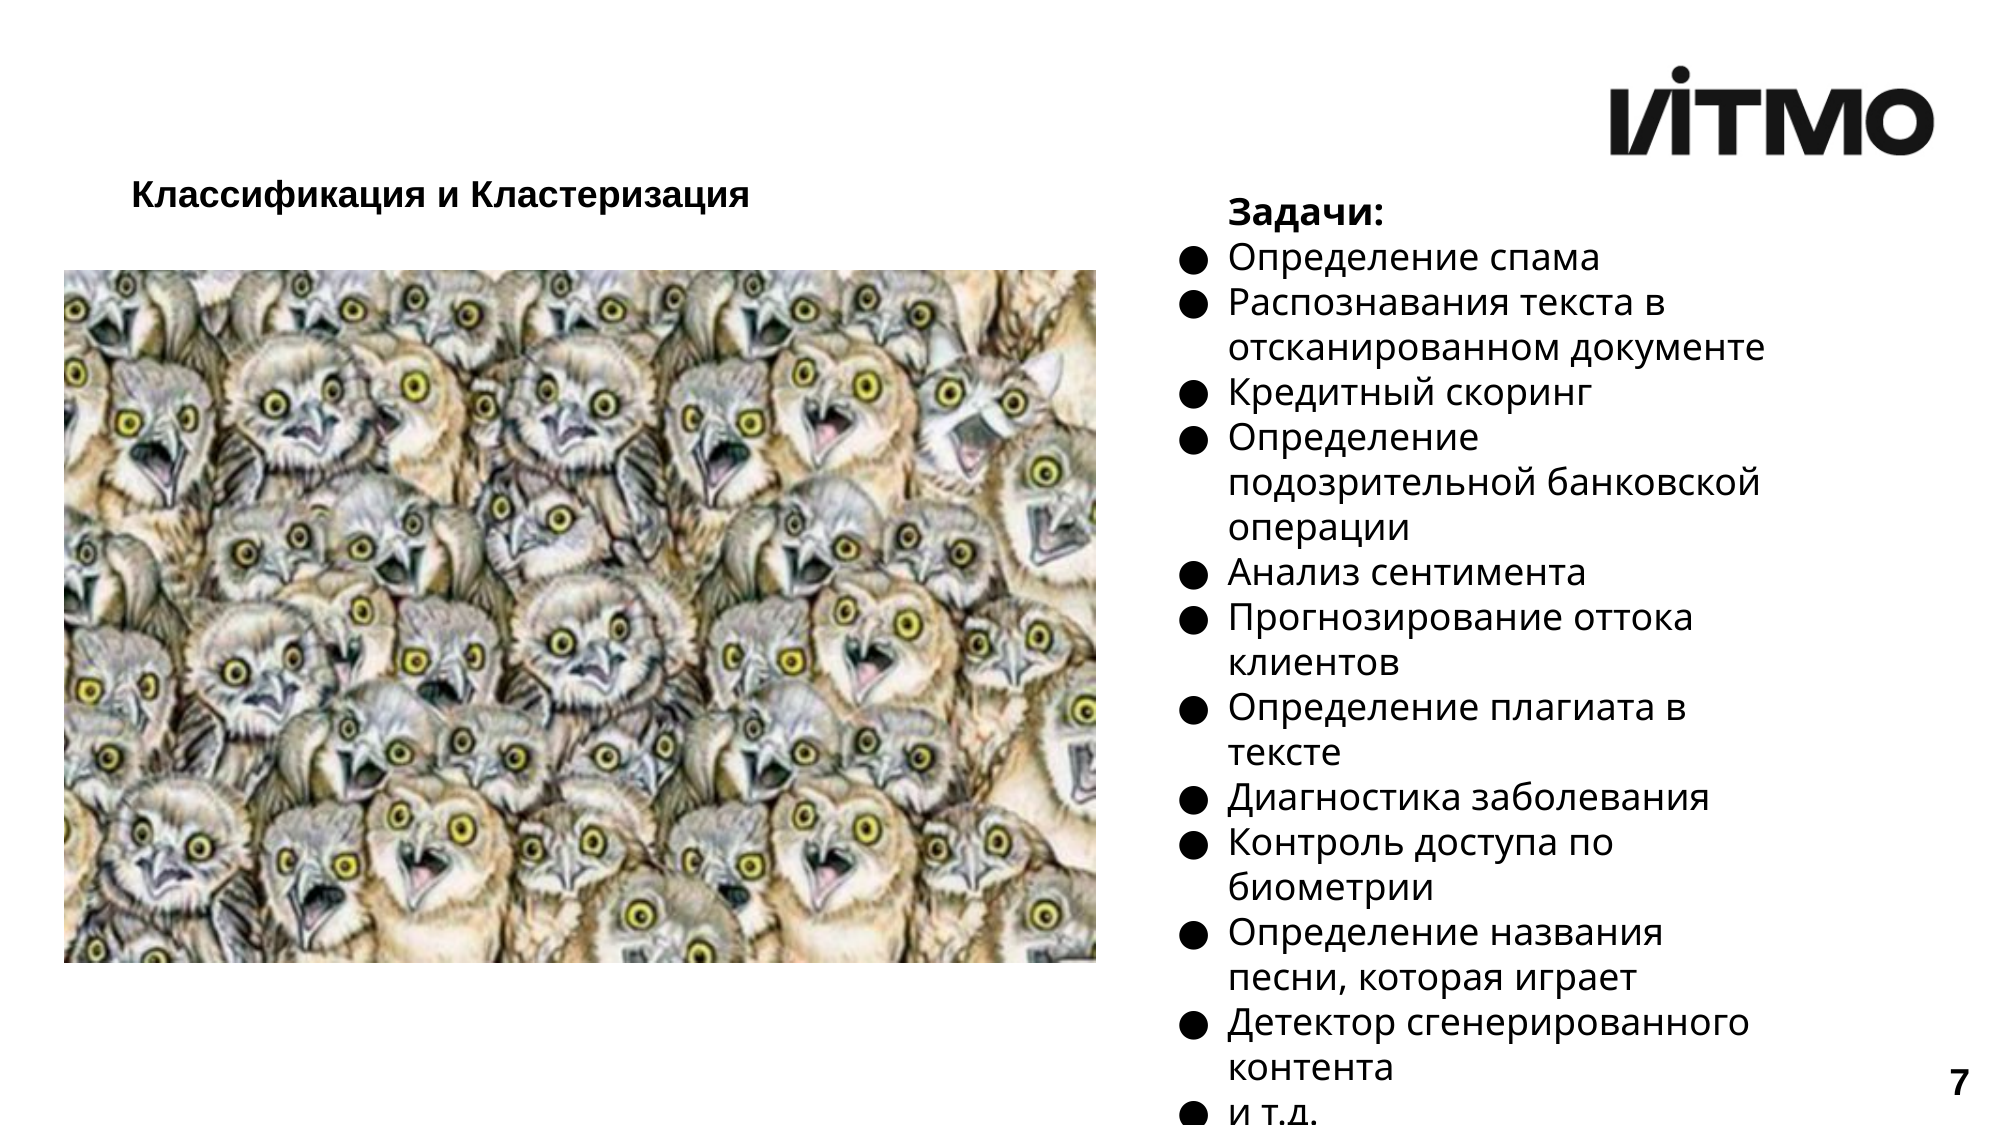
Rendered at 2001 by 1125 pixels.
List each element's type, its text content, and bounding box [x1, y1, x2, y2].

text_box Задачи: Определение спама Распознавания текста в отсканированном документе Кредитный скоринг Определение подозрительной банковской операции Анализ сентимента Прогнозирование оттока клиентов Определение плагиата в тексте Диагностика заболевания Контроль доступа по биометрии Определение названия песни, которая играет Детектор сгенерированного контента и т.д. [1137, 173, 1808, 1030]
picture [0, 0, 2001, 1125]
text_box 7 [1934, 1050, 1987, 1111]
text_box Классификация и Кластеризация [116, 162, 1117, 223]
